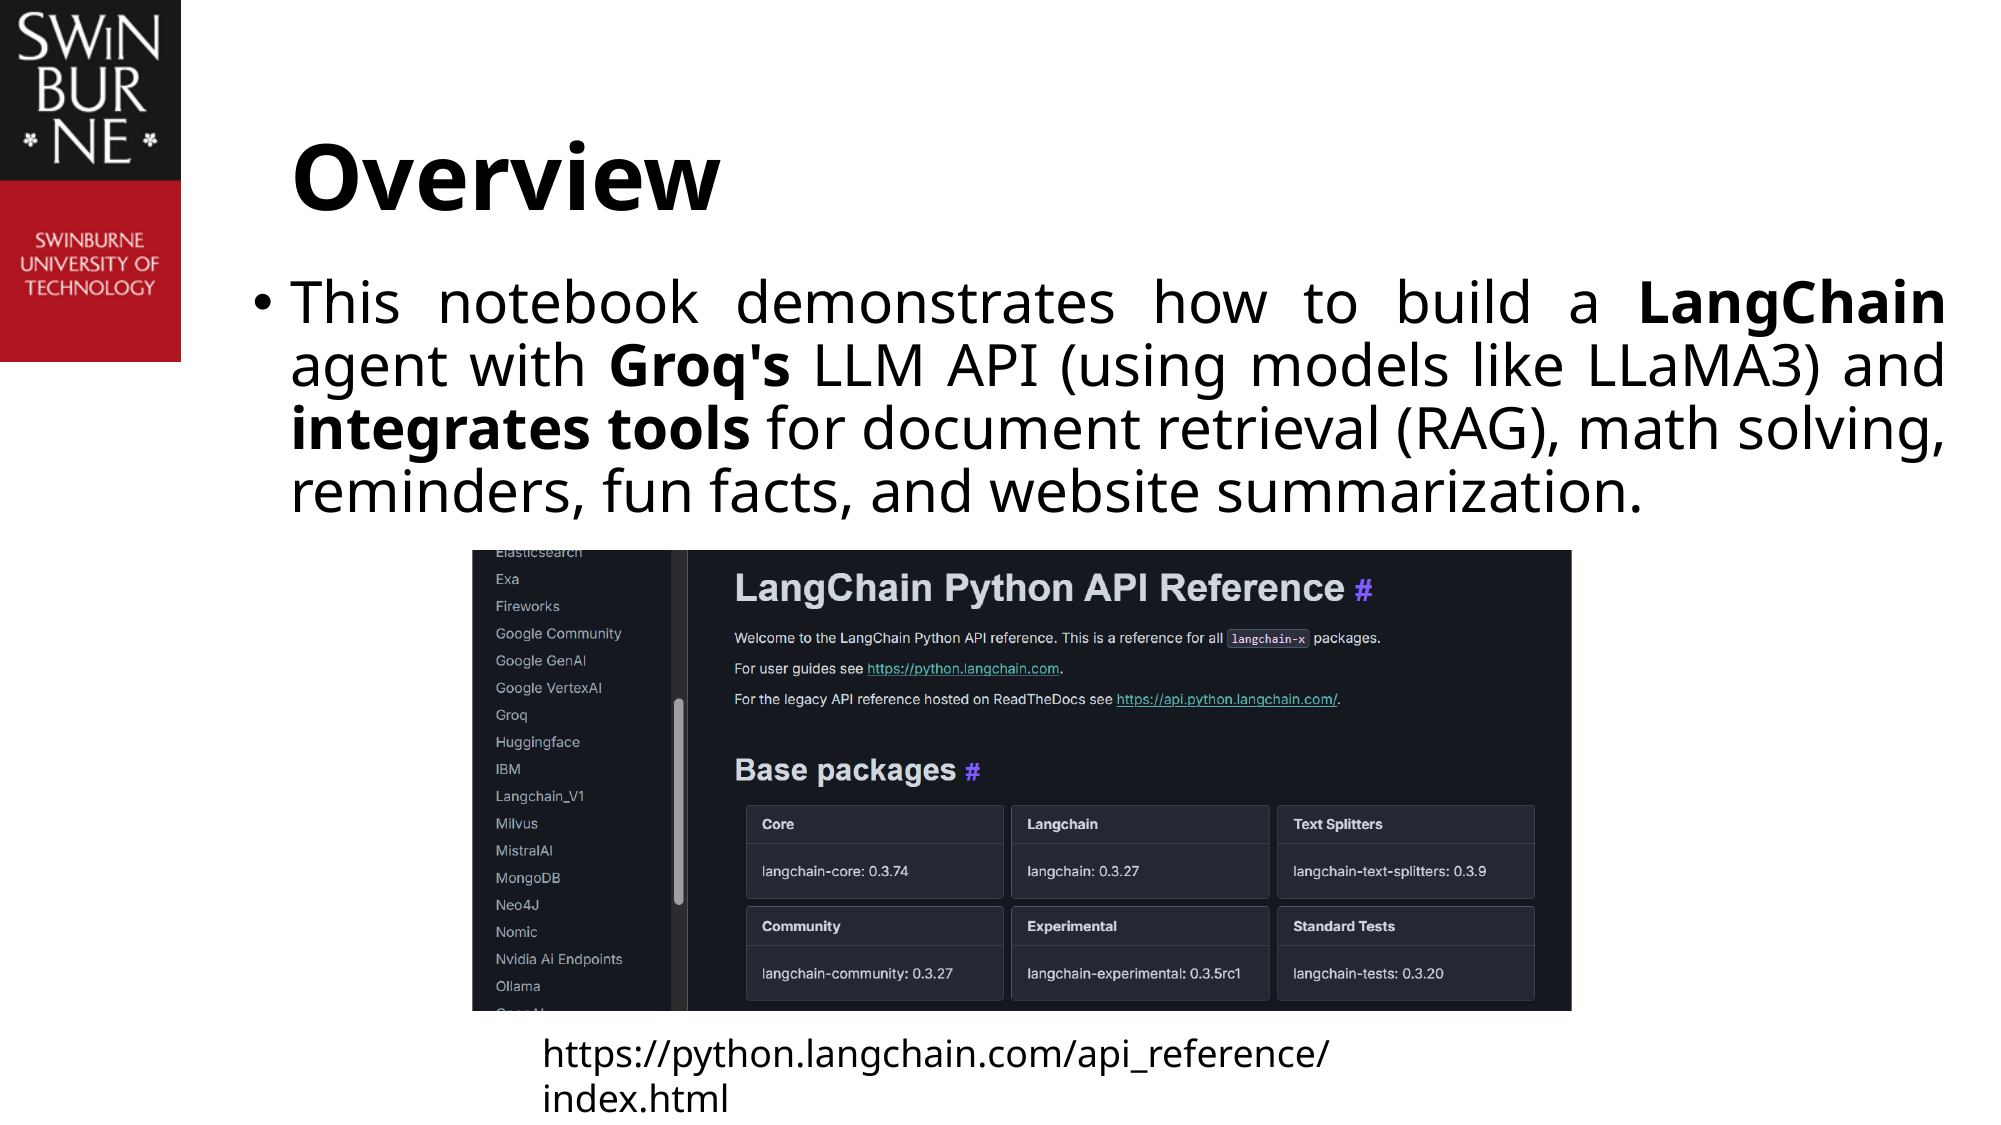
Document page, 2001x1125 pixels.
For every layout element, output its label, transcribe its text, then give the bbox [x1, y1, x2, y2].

picture [0, 0, 182, 363]
picture [471, 549, 1573, 1023]
text_box https://python.langchain.com/api_reference/index.html [527, 1023, 1446, 1125]
list This notebook demonstrates how to build a LangChain agent with Groq's LLM API (using models like LLaMA3) and integrates tools for document retrieval (RAG), math solving, reminders, fun facts, and website summarization. [237, 266, 1963, 777]
title Overview [275, 72, 2000, 290]
